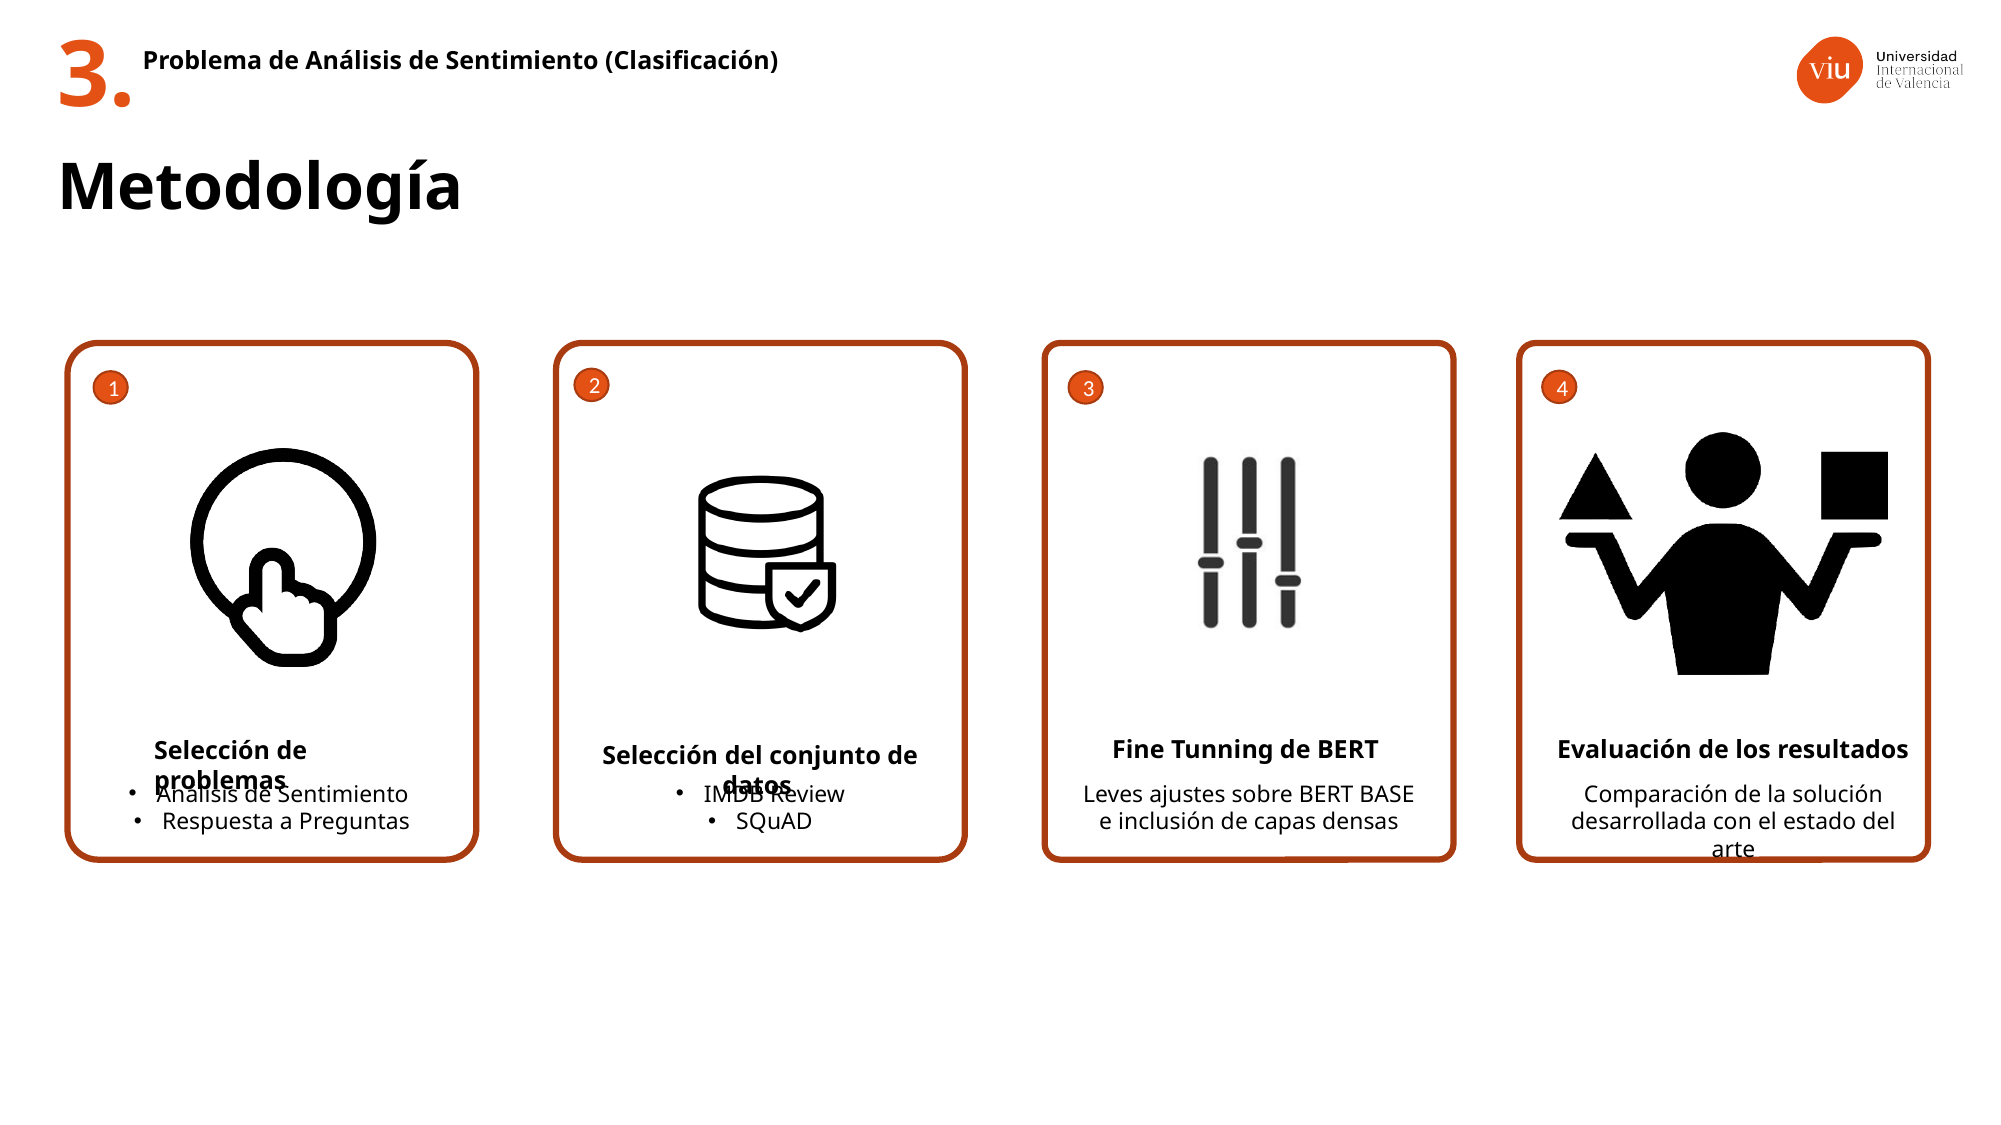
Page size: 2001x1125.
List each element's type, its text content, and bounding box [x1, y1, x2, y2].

picture [666, 459, 855, 648]
text_box 4 [1541, 369, 1578, 405]
text_box IMDB Review SQuAD [579, 771, 942, 842]
list Metodología [42, 146, 925, 233]
text_box Selección del conjunto de datos [561, 732, 960, 807]
text_box [1043, 341, 1455, 861]
text_box Fine Tunning de BERT [1050, 726, 1448, 772]
text_box [1518, 341, 1930, 861]
picture [1194, 446, 1304, 637]
picture [174, 448, 392, 667]
text_box 2 [573, 367, 610, 403]
text_box [554, 341, 966, 861]
picture [1559, 432, 1889, 675]
text_box 3. [42, 48, 164, 105]
picture [1781, 20, 1979, 120]
text_box Análisis de Sentimiento Respuesta a Preguntas [90, 771, 454, 842]
text_box Selección de problemas [139, 727, 429, 771]
text_box 1 [92, 370, 129, 405]
text_box Evaluación de los resultados [1534, 726, 1933, 772]
text_box [66, 341, 478, 861]
text_box Comparación de la solución desarrollada con el estado del arte [1552, 771, 1915, 870]
text_box Problema de Análisis de Sentimiento (Clasificación) [127, 37, 810, 85]
text_box Leves ajustes sobre BERT BASE e inclusión de capas densas [1067, 771, 1431, 842]
text_box 3 [1067, 370, 1104, 405]
